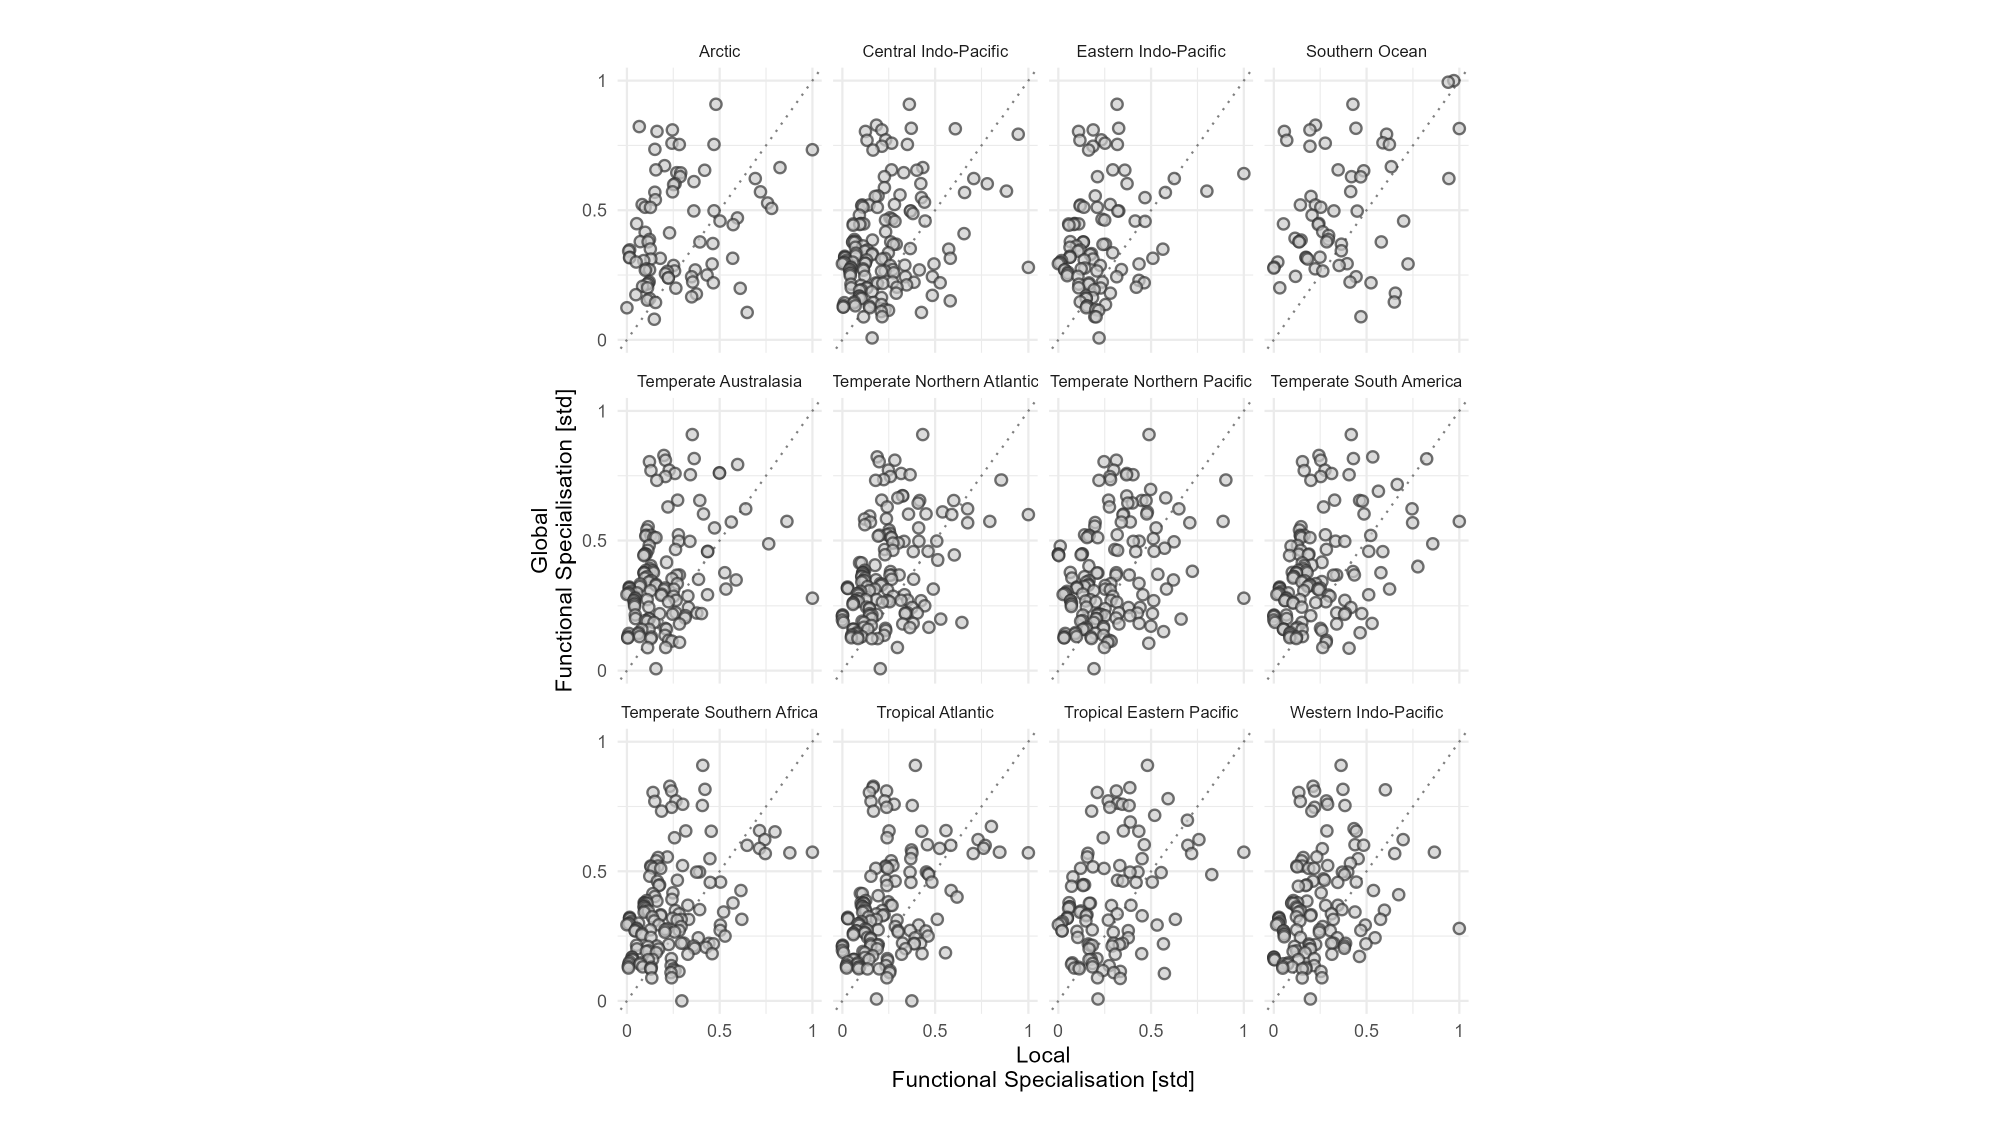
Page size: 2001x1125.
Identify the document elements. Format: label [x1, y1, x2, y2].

picture [519, 21, 1481, 1103]
